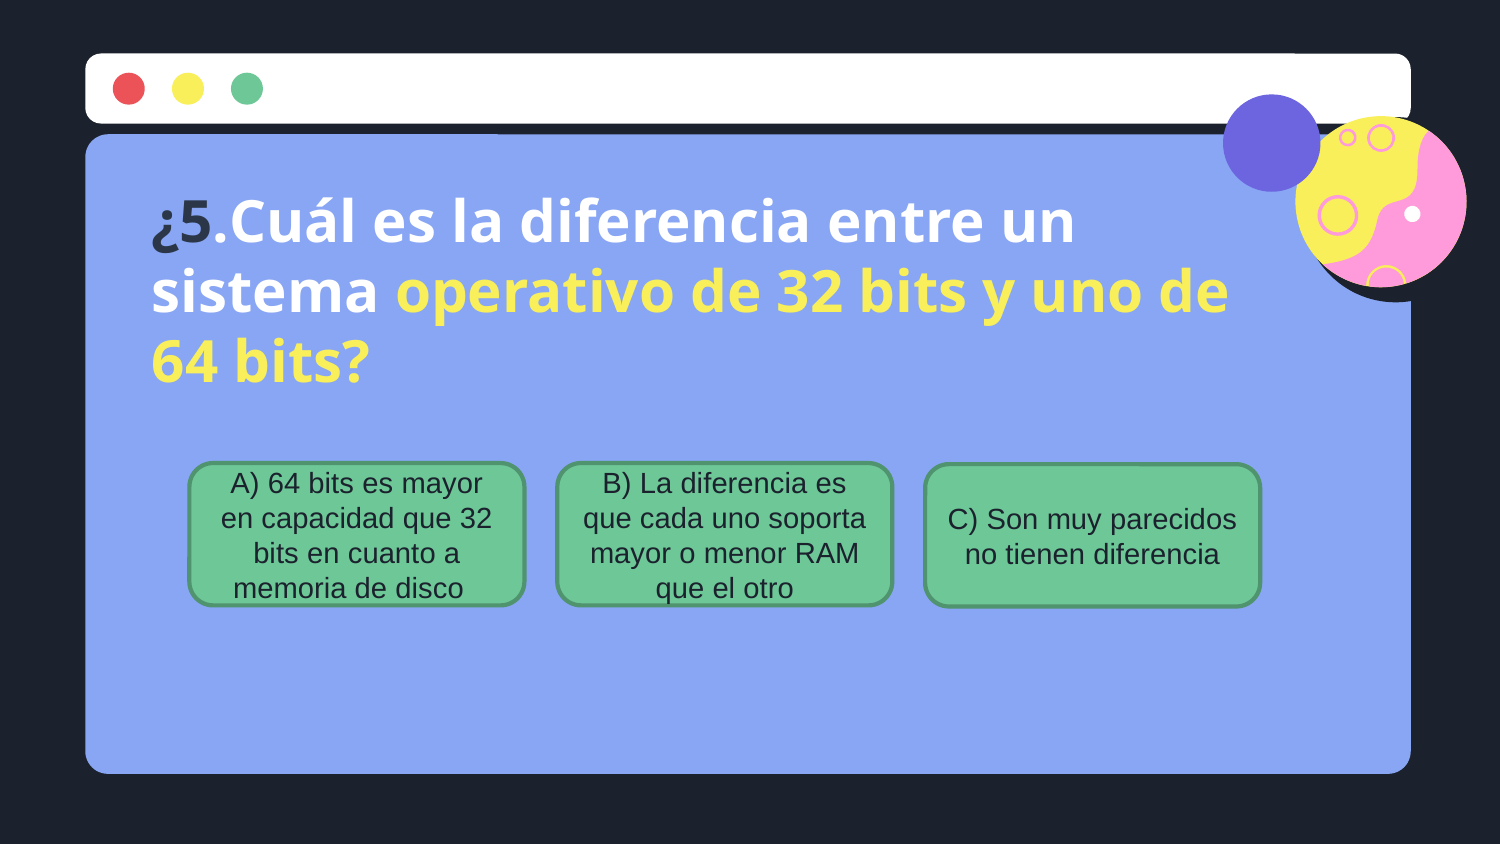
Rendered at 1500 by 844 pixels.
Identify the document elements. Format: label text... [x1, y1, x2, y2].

text_box B) La diferencia es que cada uno soporta mayor o menor RAM que el otro [555, 460, 895, 608]
title ¿5.Cuál es la diferencia entre un sistema operativo de 32 bits y uno de 64 bits? [136, 169, 1260, 399]
text_box C) Son muy parecidos no tienen diferencia [923, 462, 1263, 609]
text_box A) 64 bits es mayor en capacidad que 32 bits en cuanto a memoria de disco [187, 460, 527, 608]
